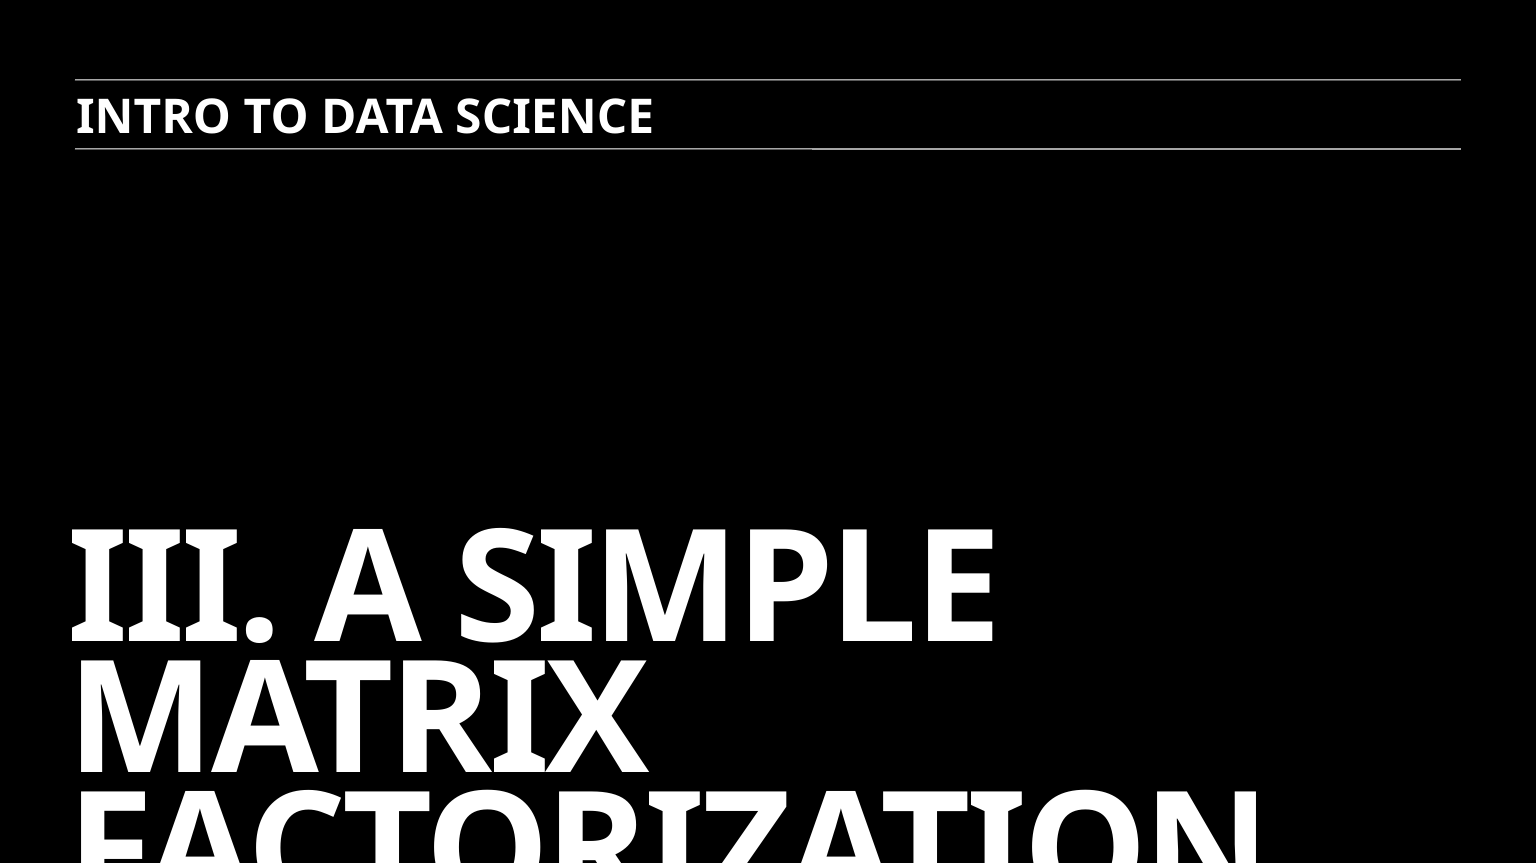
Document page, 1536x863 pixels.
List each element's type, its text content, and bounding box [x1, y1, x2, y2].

title IiI. A simple matrix factorization model [57, 531, 1440, 832]
list INTRO TO DATA SCIENCE [60, 81, 1111, 132]
